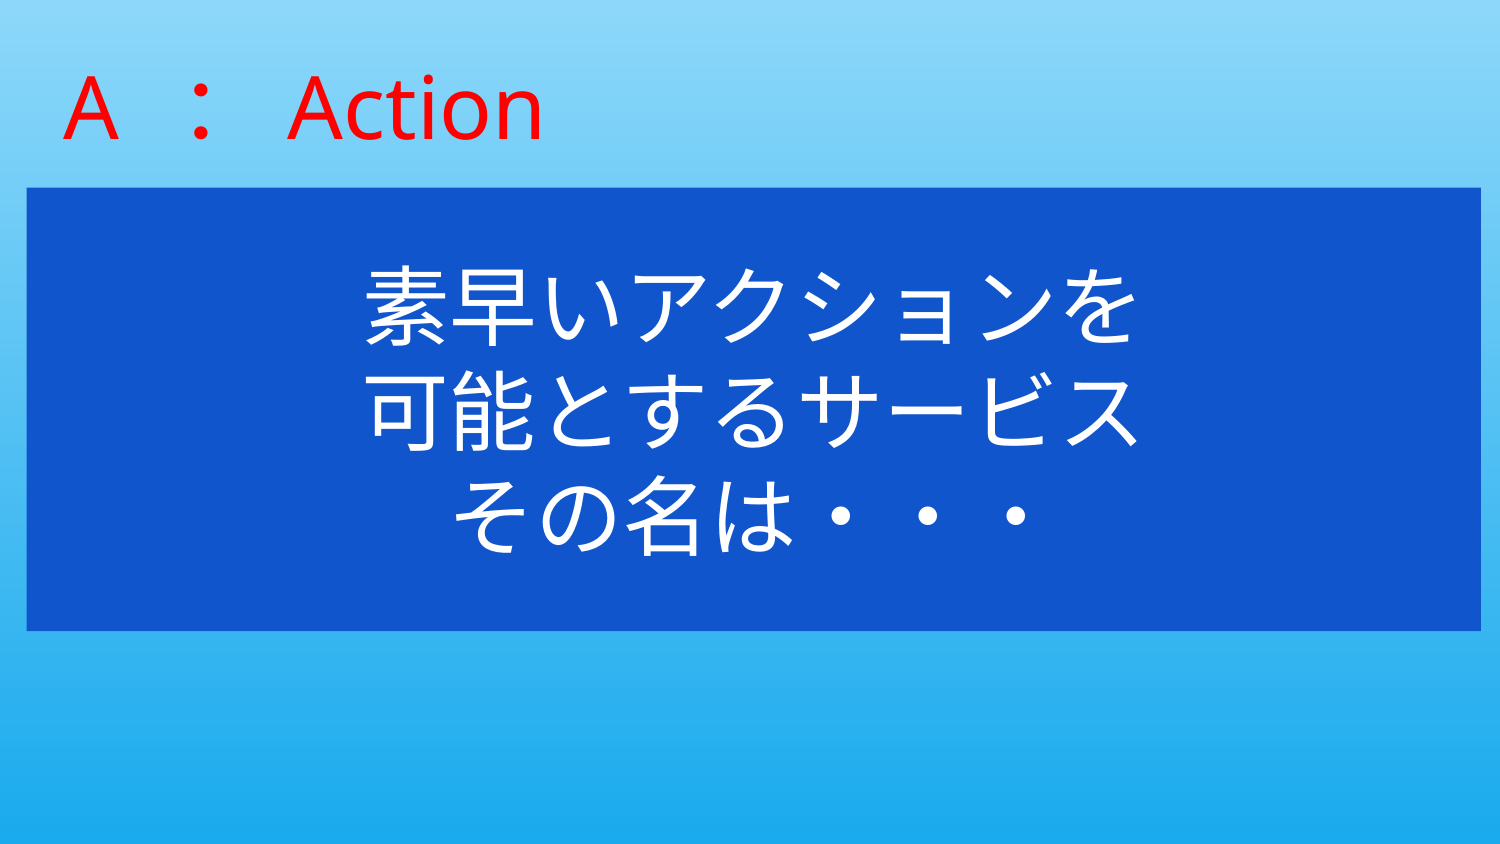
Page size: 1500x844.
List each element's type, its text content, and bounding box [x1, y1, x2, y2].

title ：Action [164, 21, 1204, 187]
title 素早いアクションを 可能とするサービス その名は・・・ [26, 187, 1481, 632]
title A [48, 21, 157, 187]
